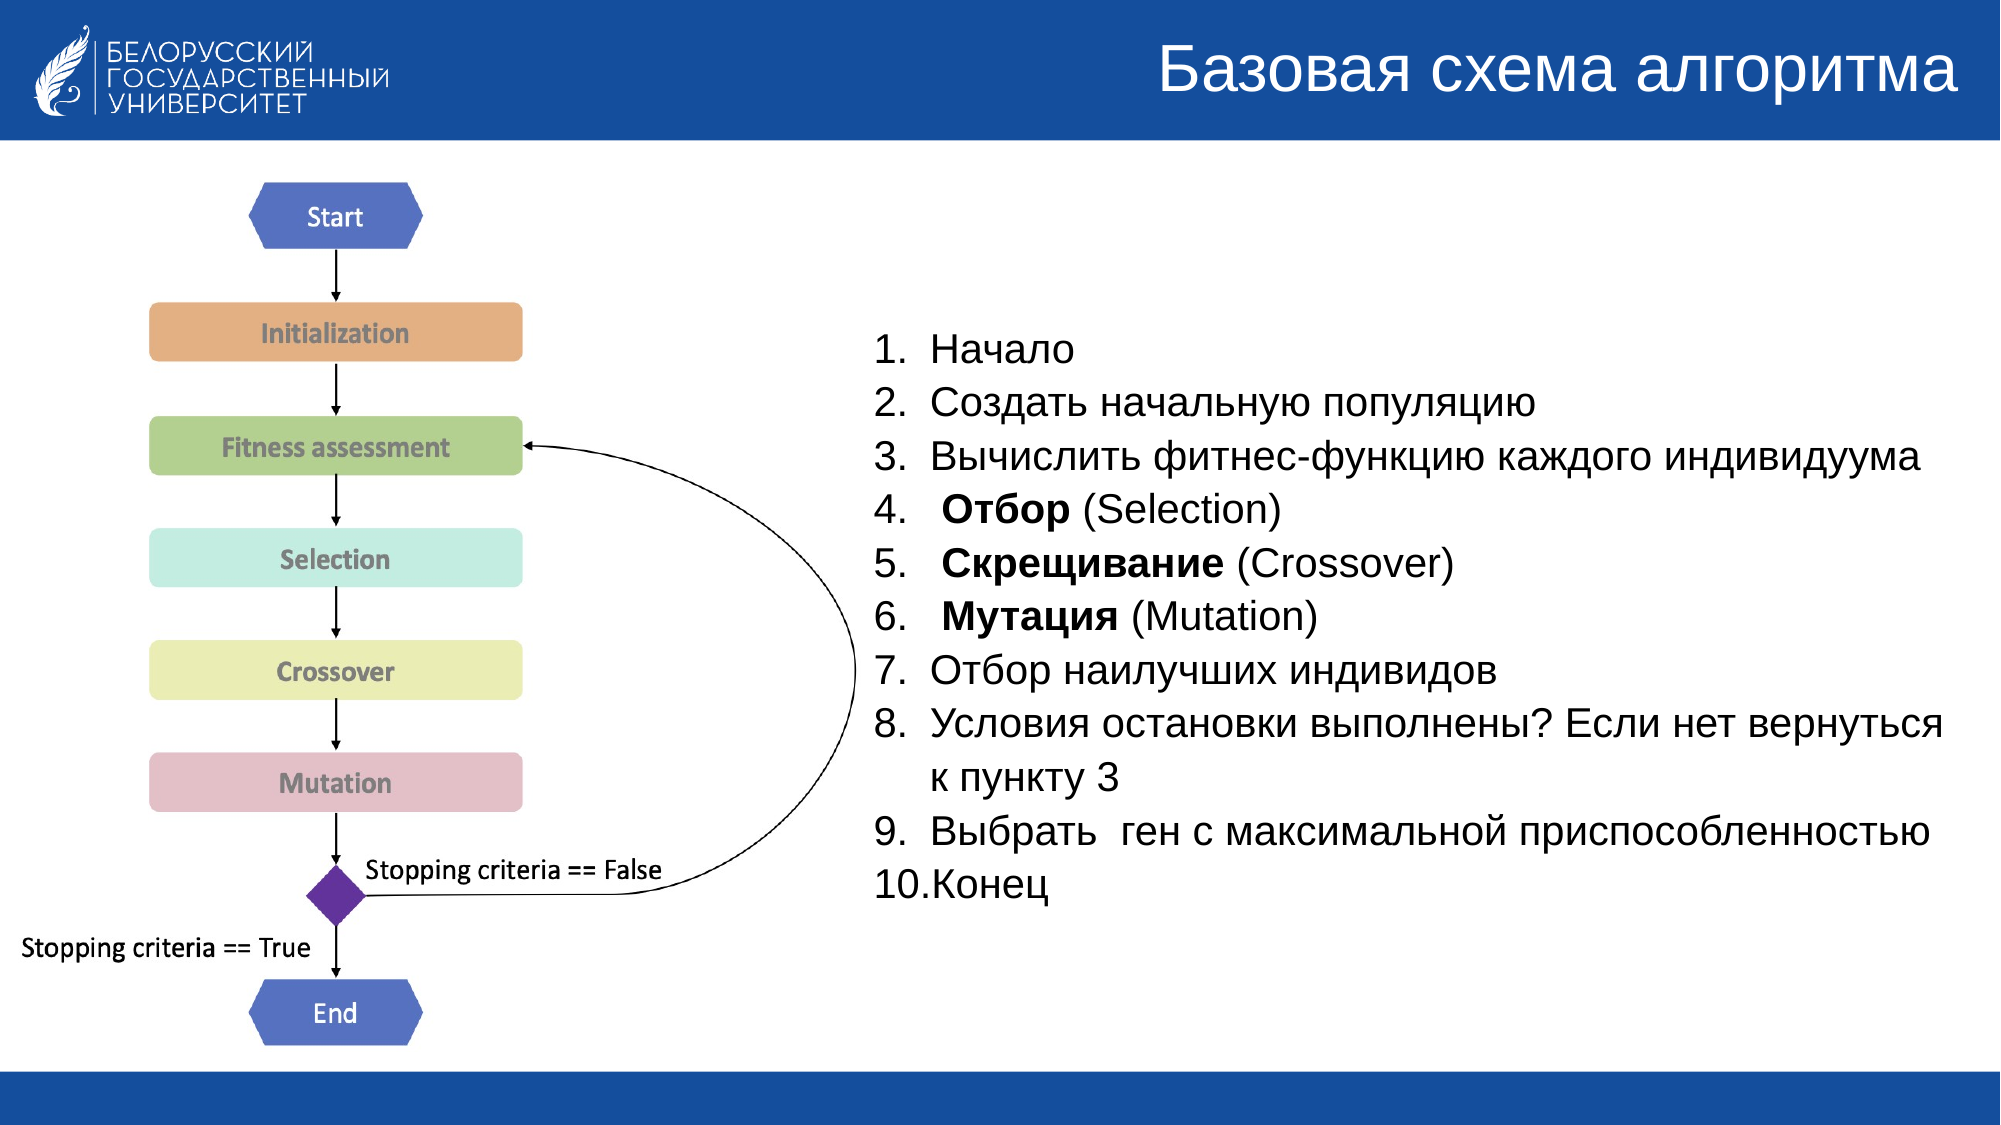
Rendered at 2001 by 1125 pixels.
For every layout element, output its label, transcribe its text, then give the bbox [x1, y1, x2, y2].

text_box Начало Создать начальную популяцию Вычислить фитнес-функцию каждого индивидуума Отбор (Selection) Скрещивание (Crossover) Мутация (Mutation) Отбор наилучших индивидов Условия остановки выполнены? Если нет вернуться к пункту 3 Выбрать ген с максимальной приспособленностью Конец [899, 310, 1975, 915]
picture [33, 25, 388, 116]
picture [18, 154, 899, 1052]
title Базовая схема алгоритма [898, 6, 1975, 134]
